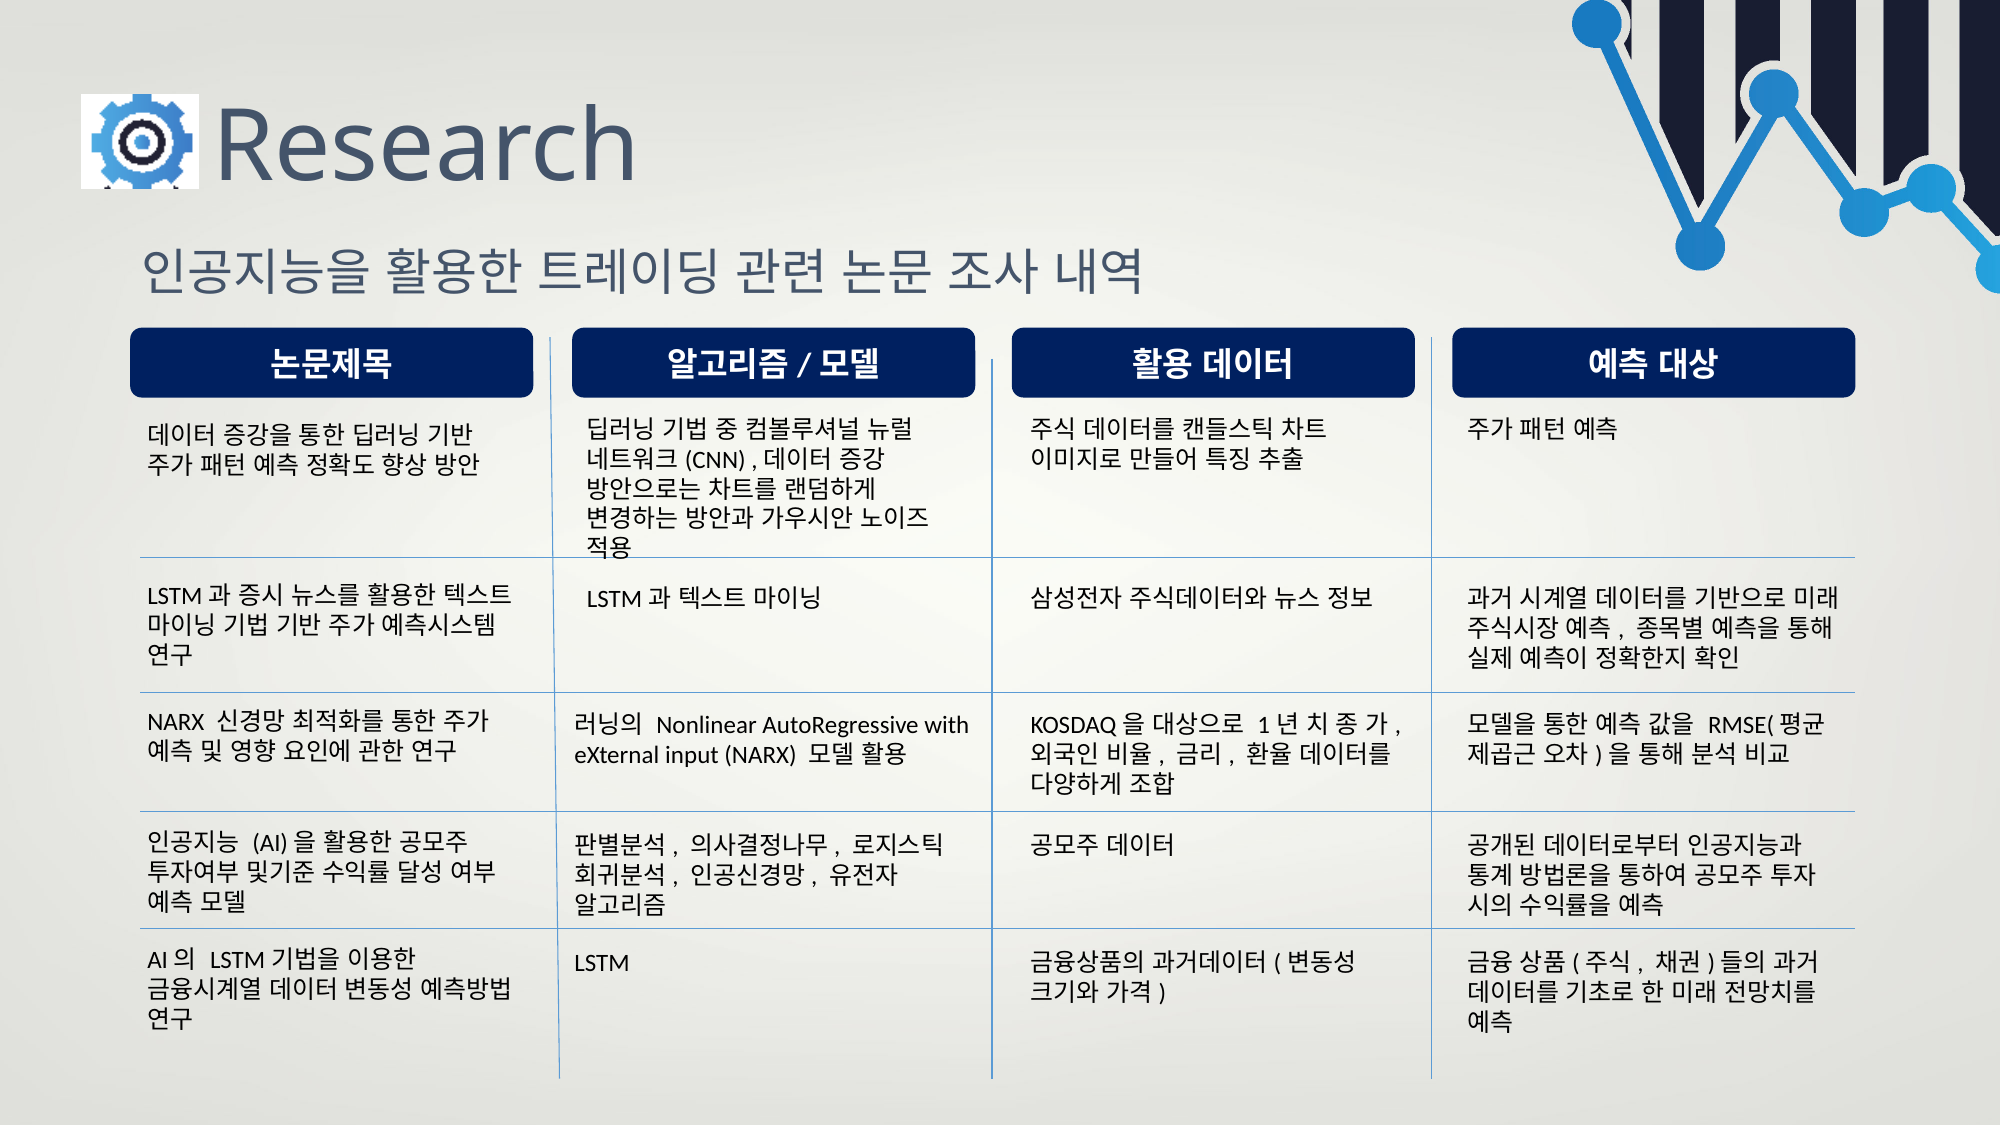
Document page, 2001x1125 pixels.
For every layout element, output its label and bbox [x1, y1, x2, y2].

text_box [549, 337, 560, 557]
picture [0, 0, 2000, 1125]
text_box [549, 693, 560, 811]
text_box [549, 929, 560, 1079]
text_box [549, 812, 560, 928]
text_box [549, 558, 560, 692]
